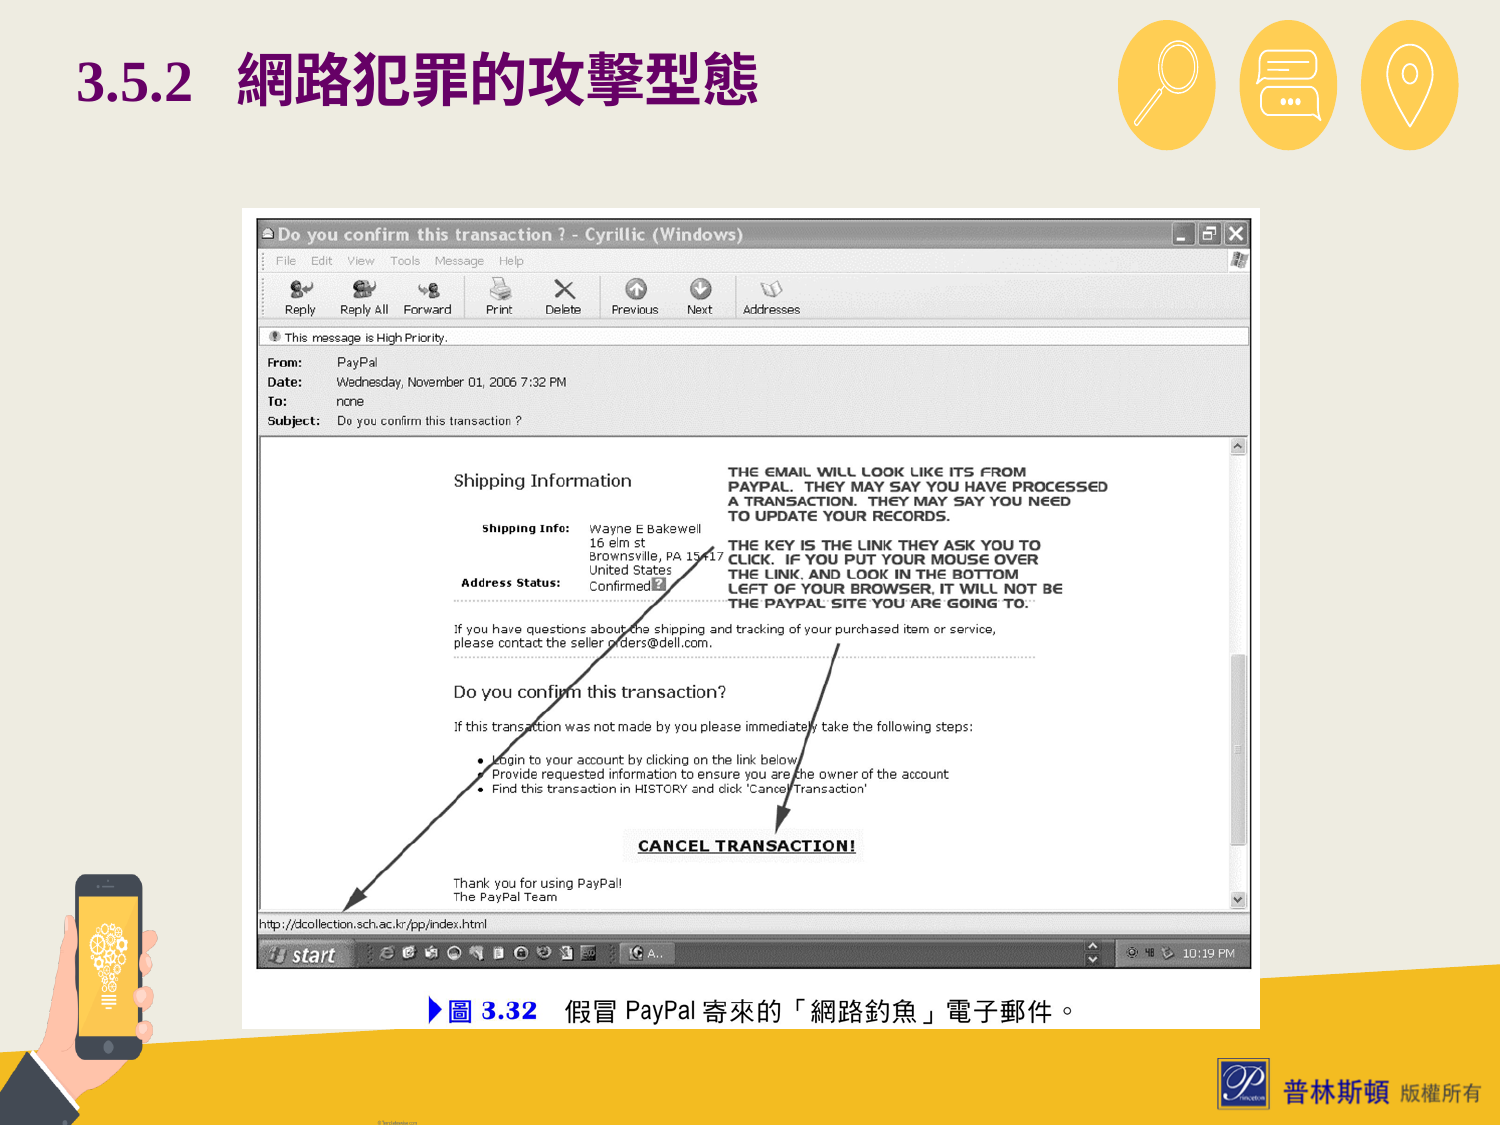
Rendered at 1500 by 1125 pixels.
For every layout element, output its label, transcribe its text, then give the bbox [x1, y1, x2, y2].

title 3.5.2 網路犯罪的攻擊型態 [76, 19, 1459, 114]
picture [0, 207, 1260, 1125]
picture [1217, 1058, 1500, 1125]
